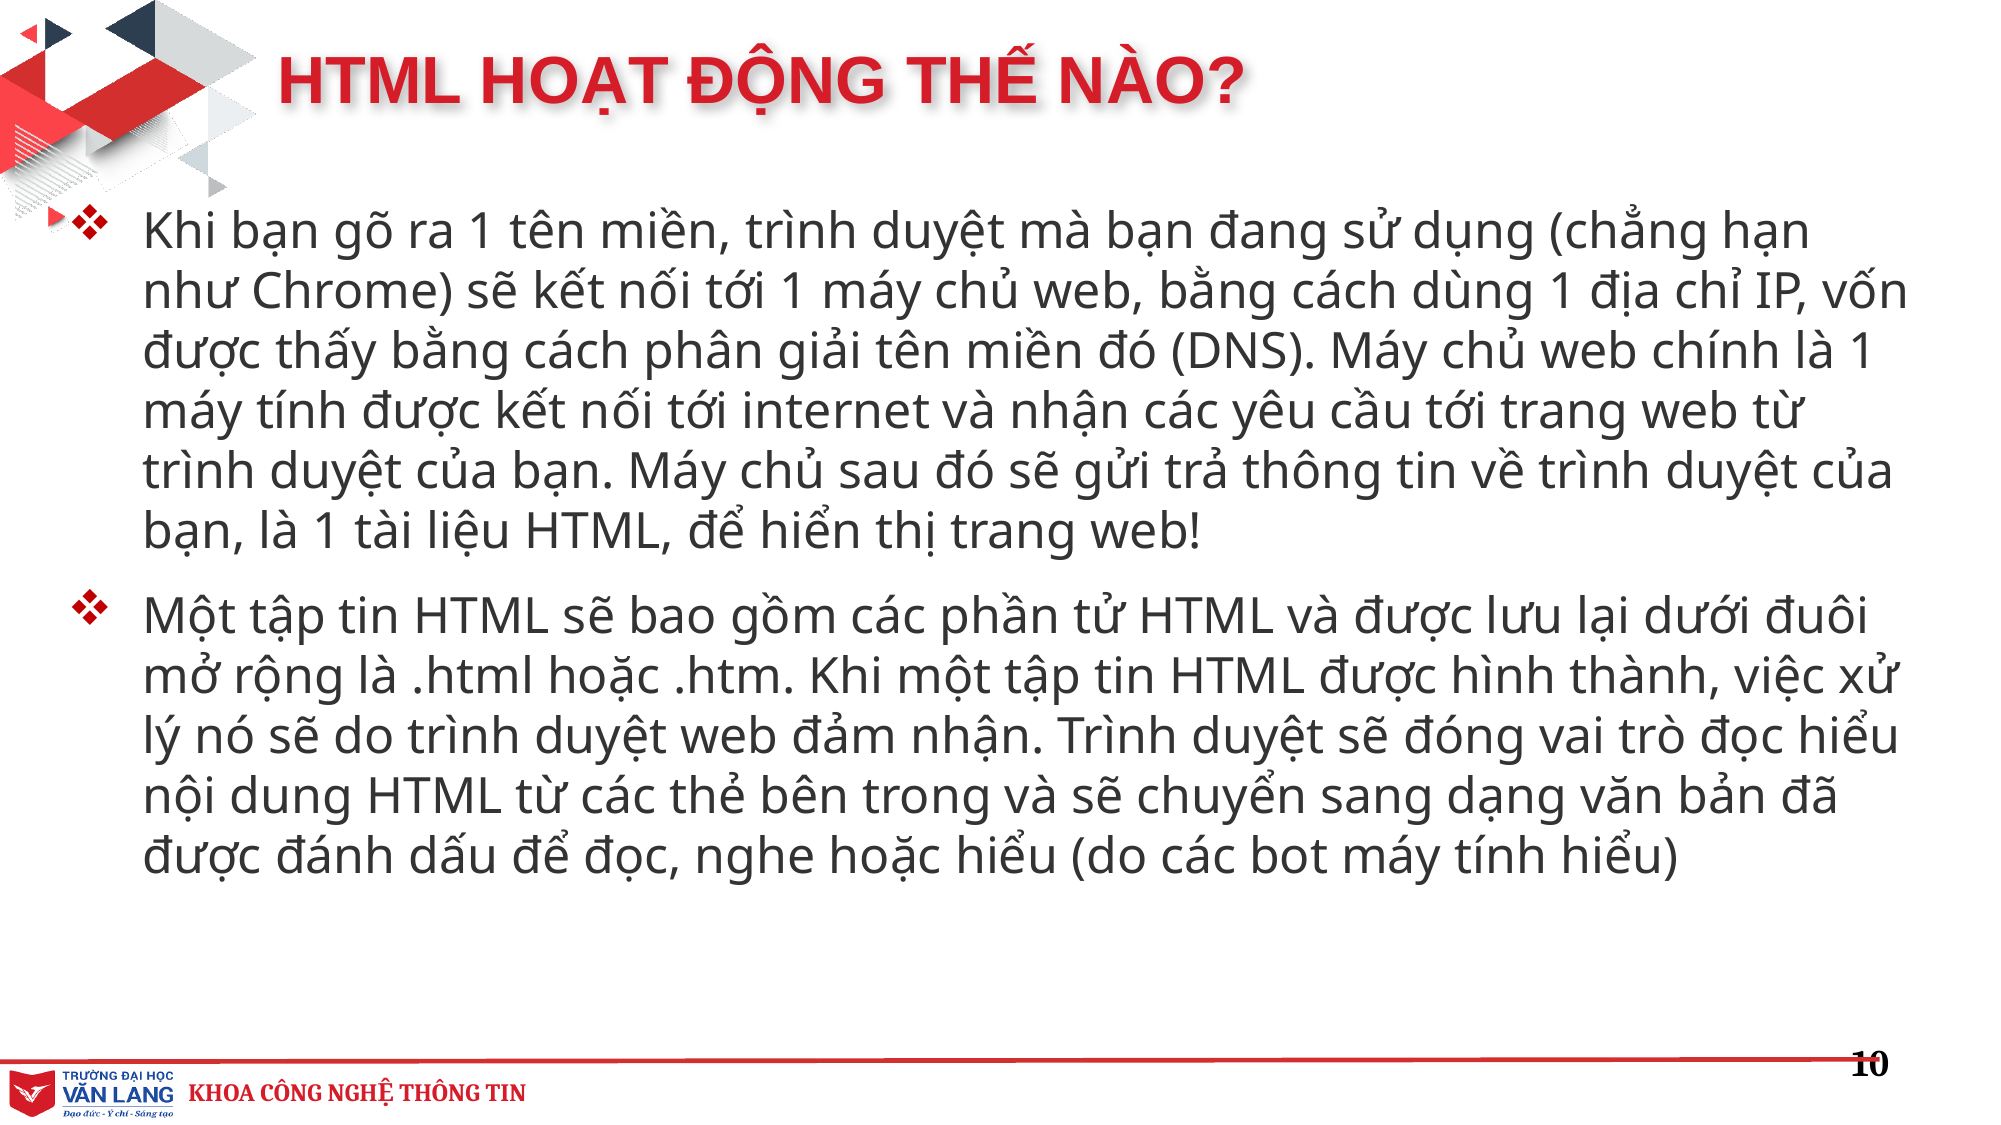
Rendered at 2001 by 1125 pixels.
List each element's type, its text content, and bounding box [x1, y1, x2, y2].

text_box HTML HOẠT ĐỘNG THẾ NÀO? [262, 29, 1947, 125]
picture [0, 0, 256, 233]
text_box Khi bạn gõ ra 1 tên miền, trình duyệt mà bạn đang sử dụng (chẳng hạn như Chrome) sẽ kết nối tới 1 máy chủ web, bằng cách dùng 1 địa chỉ IP, vốn được thấy bằng cách phân giải tên miền đó (DNS). Máy chủ web chính là 1 máy tính được kết nối tới internet và nhận các yêu cầu tới trang web từ trình duyệt của bạn. Máy chủ sau đó sẽ gửi trả thông tin về trình duyệt của bạn, là 1 tài liệu HTML, để hiển thị trang web! Một tập tin HTML sẽ bao gồm các phần tử HTML và được lưu lại dưới đuôi mở rộng là .html hoặc .htm. Khi một tập tin HTML được hình thành, việc xử lý nó sẽ do trình duyệt web đảm nhận. Trình duyệt sẽ đóng vai trò đọc hiểu nội dung HTML từ các thẻ bên trong và sẽ chuyển sang dạng văn bản đã được đánh dấu để đọc, nghe hoặc hiểu (do các bot máy tính hiểu) [52, 190, 1934, 891]
picture [8, 1069, 173, 1118]
